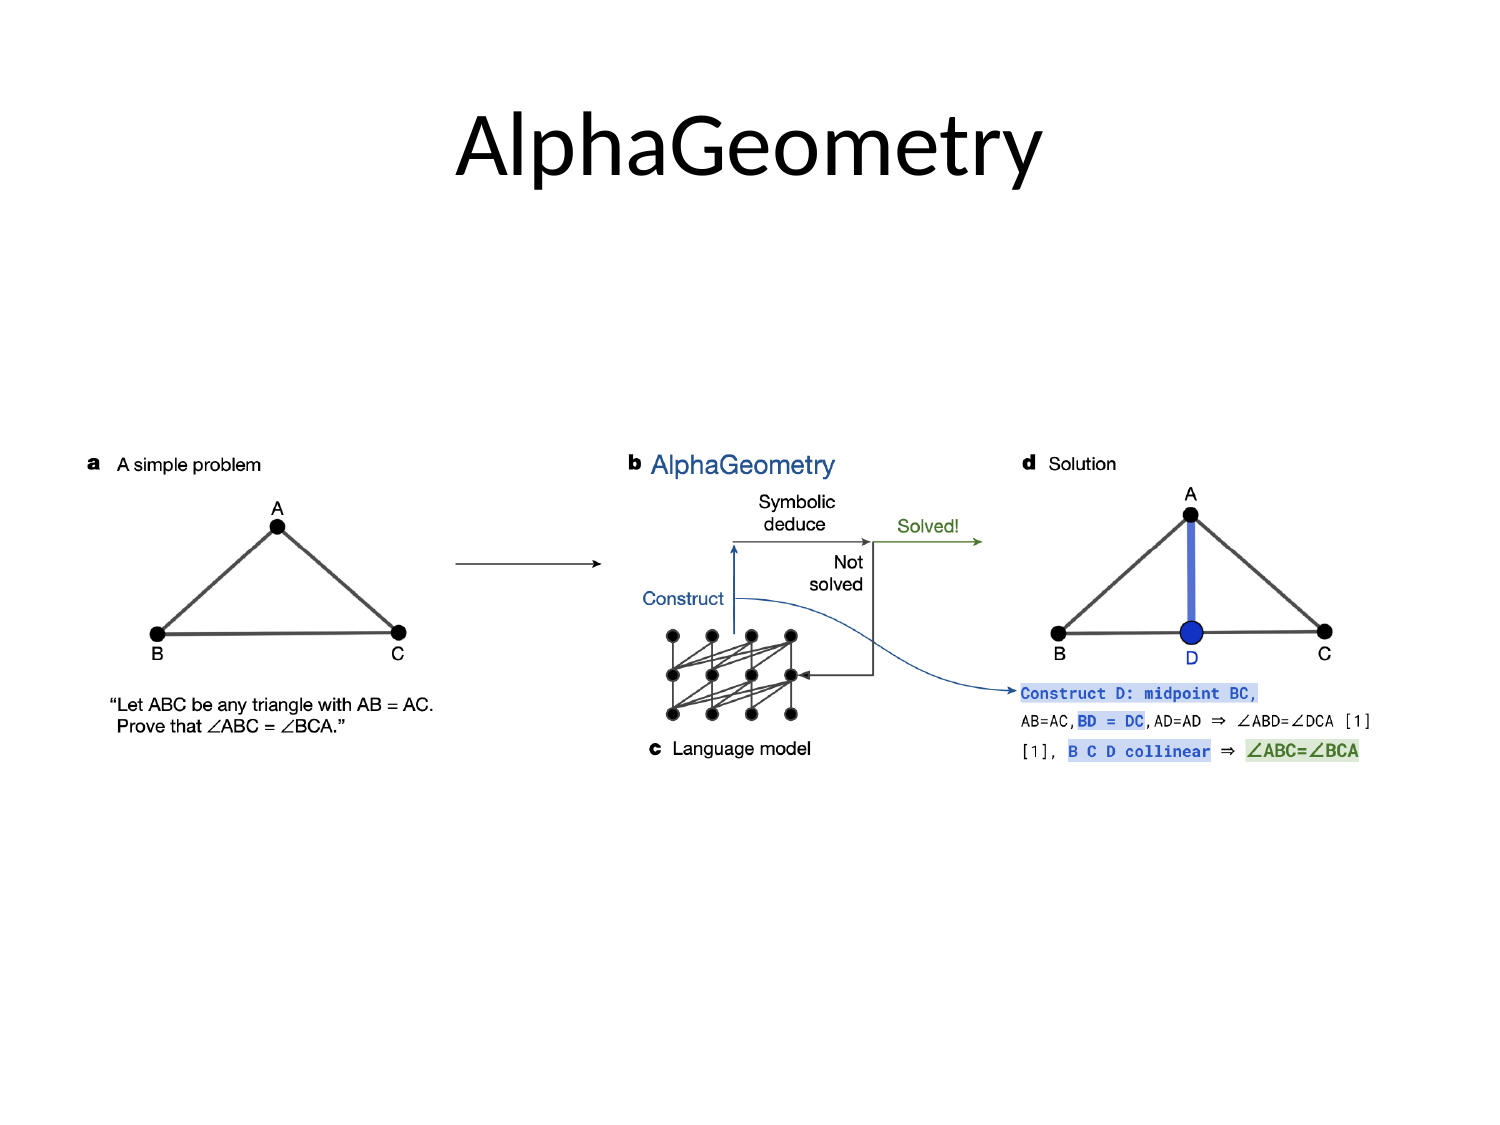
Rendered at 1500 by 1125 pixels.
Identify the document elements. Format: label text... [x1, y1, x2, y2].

title AlphaGeometry [75, 45, 1425, 233]
picture [74, 447, 1458, 788]
